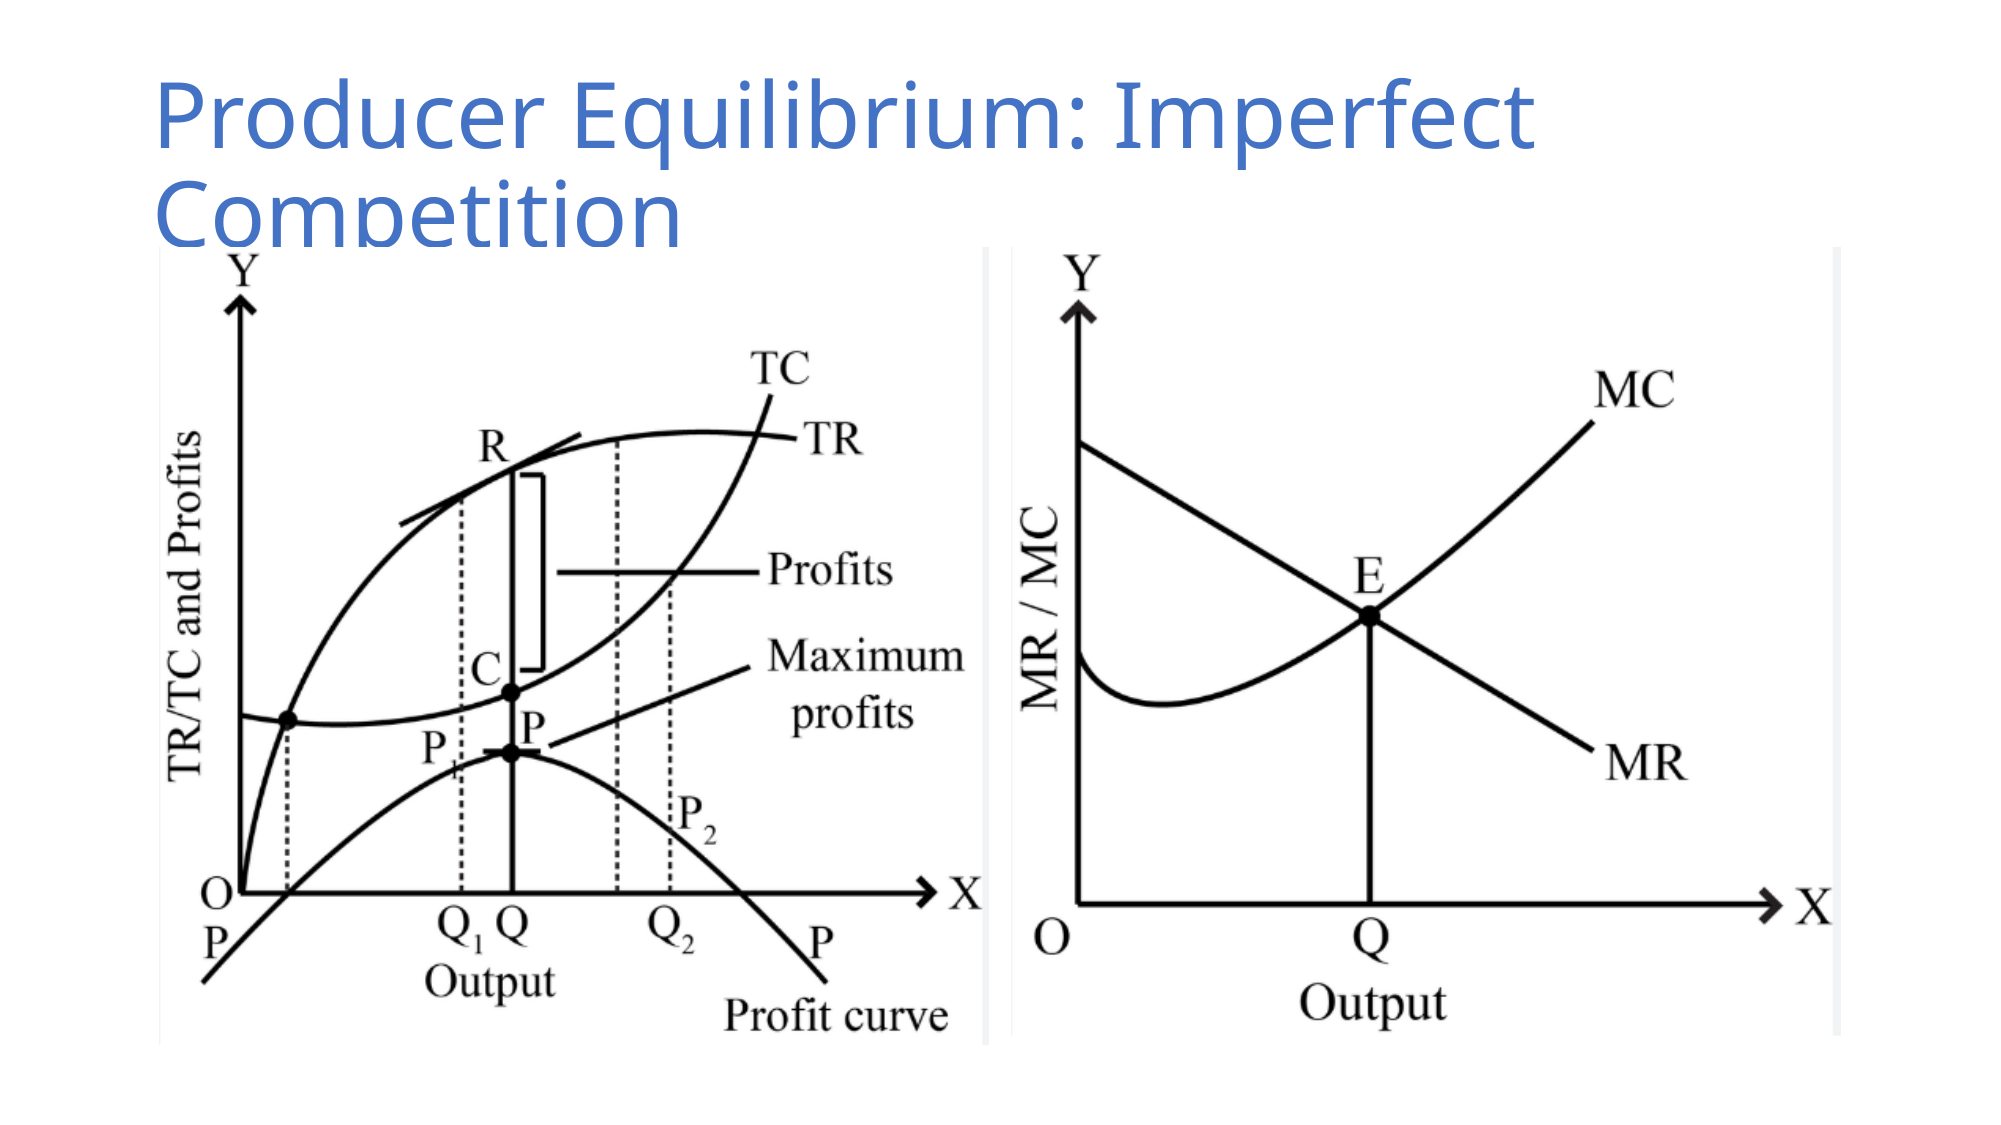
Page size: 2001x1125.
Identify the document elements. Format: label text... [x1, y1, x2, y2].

title Producer Equilibrium: Imperfect Competition [137, 59, 1863, 278]
picture [159, 247, 989, 1050]
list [1011, 247, 1841, 1050]
